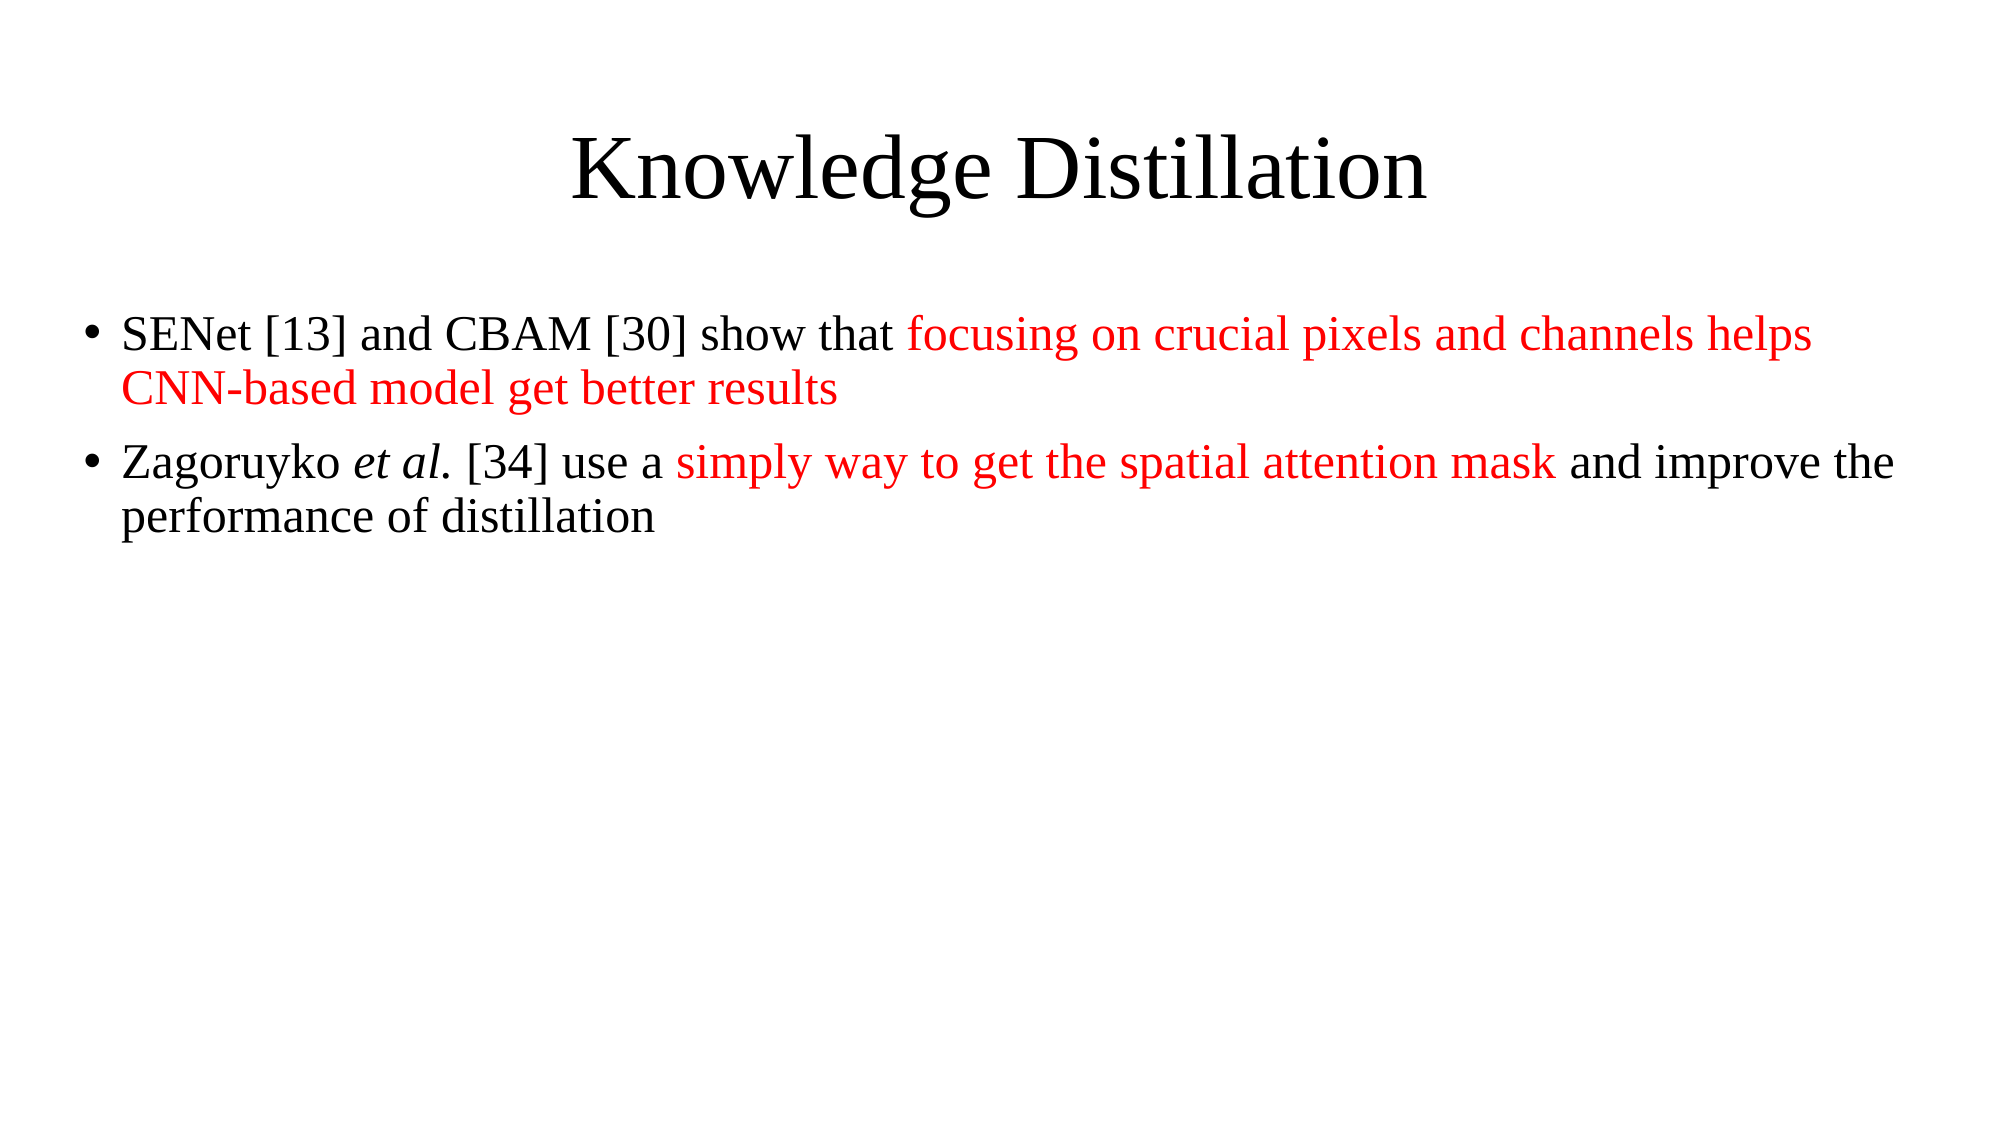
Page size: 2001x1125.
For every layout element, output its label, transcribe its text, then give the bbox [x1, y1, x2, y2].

list SENet [13] and CBAM [30] show that focusing on crucial pixels and channels helps CNN-based model get better results Zagoruyko et al. [34] use a simply way to get the spatial attention mask and improve the performance of distillation [68, 299, 1932, 1014]
title Knowledge Distillation [137, 59, 1863, 278]
